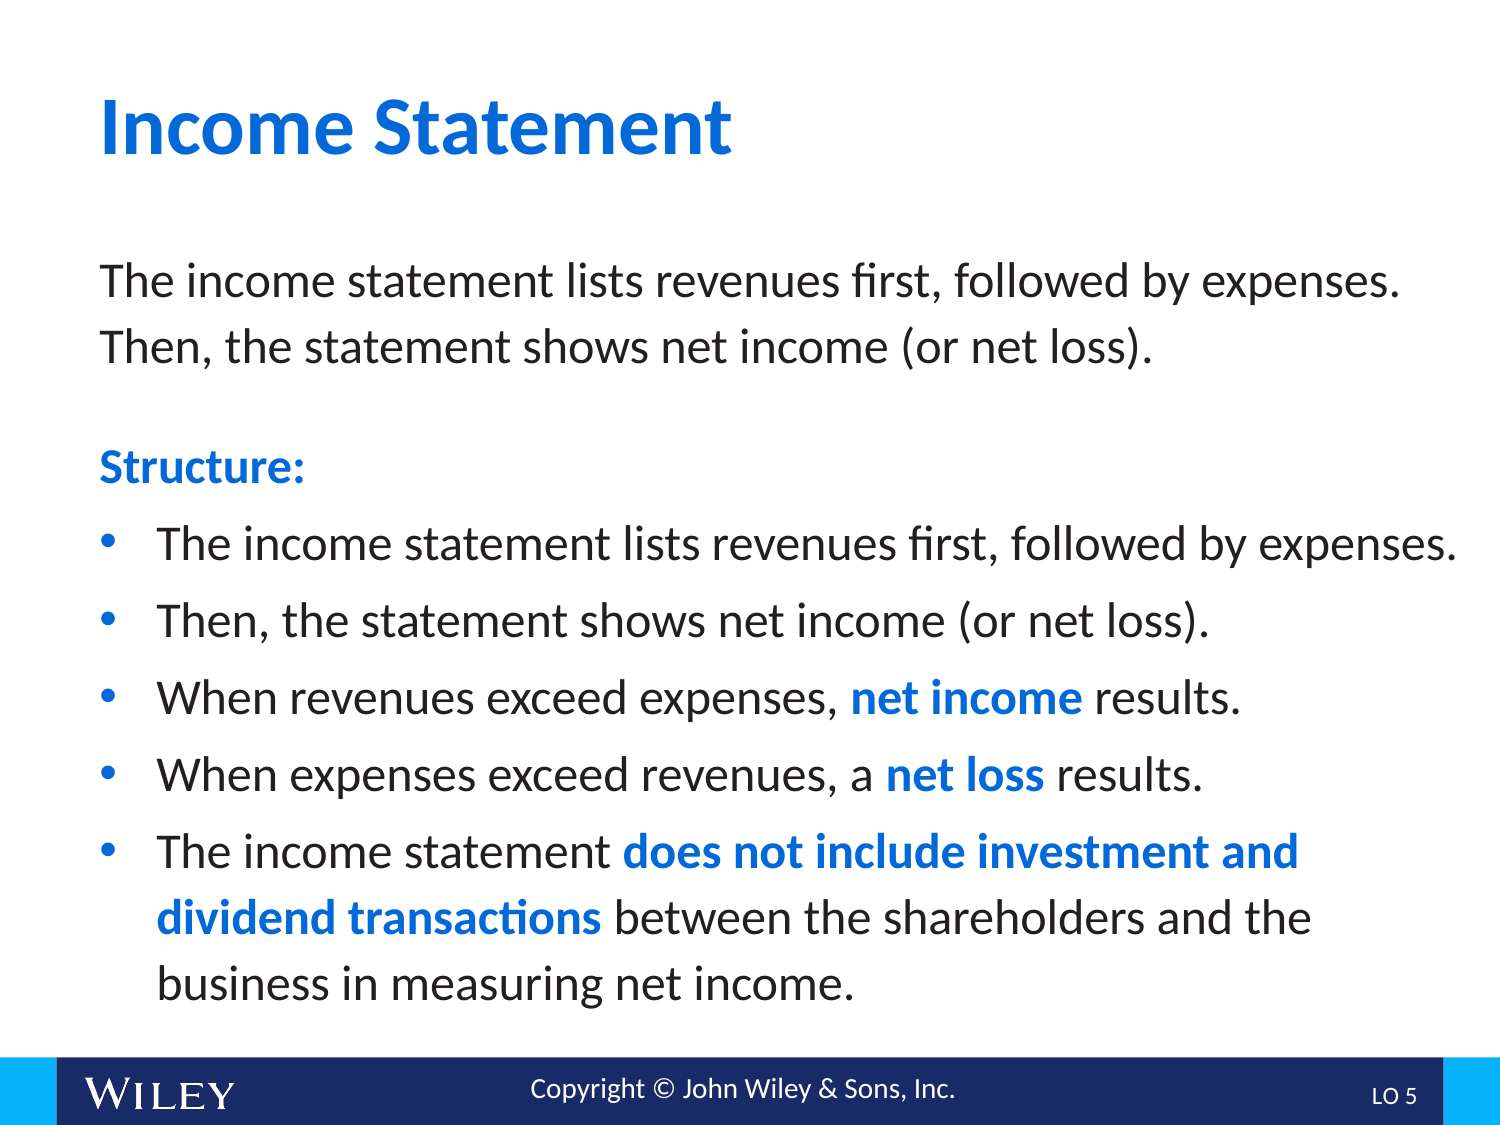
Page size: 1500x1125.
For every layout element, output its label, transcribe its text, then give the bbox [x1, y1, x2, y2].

list The income statement lists revenues first, followed by expenses. Then, the statement shows net income (or net loss). Structure: The income statement lists revenues first, followed by expenses. Then, the statement shows net income (or net loss). When revenues exceed expenses, net income results. When expenses exceed revenues, a net loss results. The income statement does not include investment and dividend transactions between the shareholders and the business in measuring net income. [84, 233, 1478, 1048]
title Income Statement [84, 75, 1416, 215]
list L O 5 [1309, 1065, 1433, 1125]
